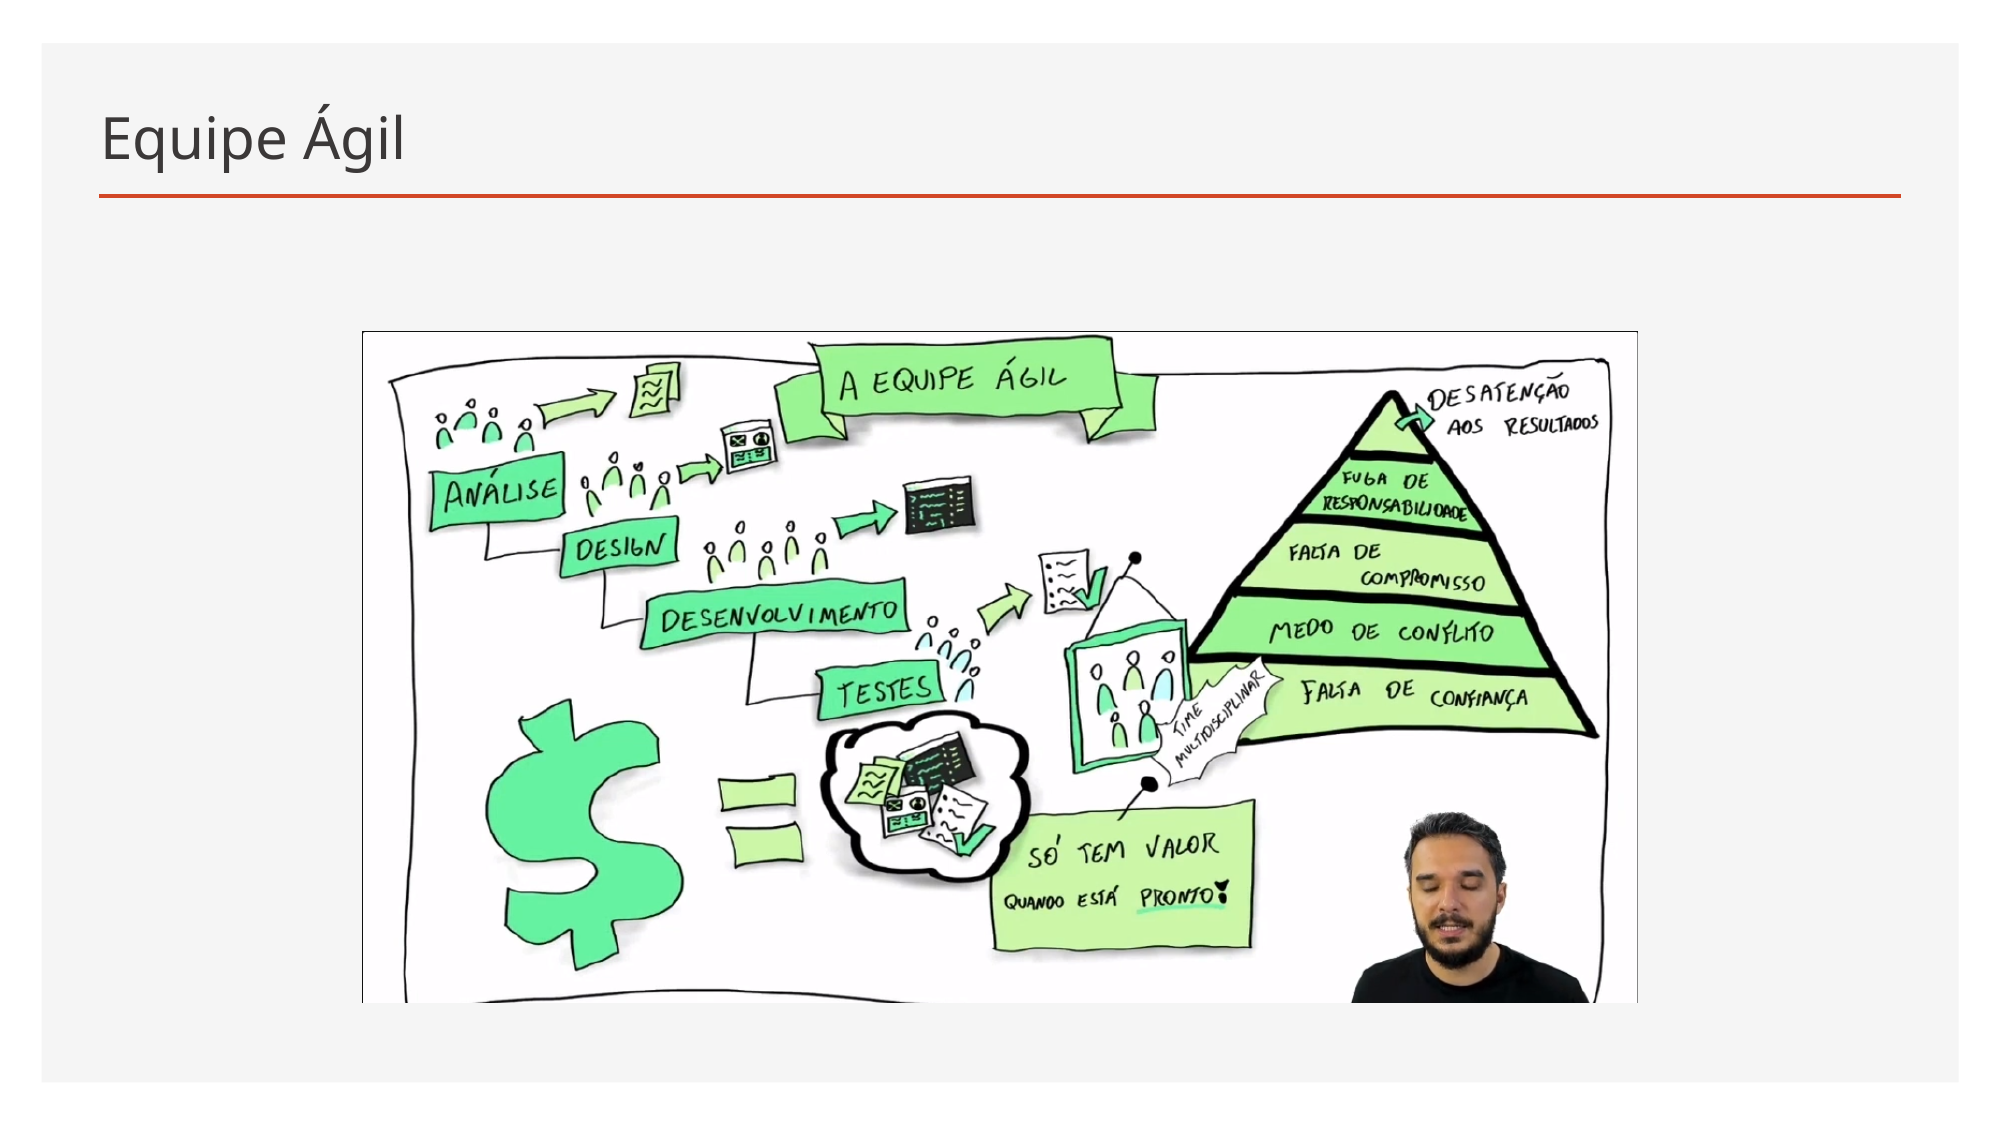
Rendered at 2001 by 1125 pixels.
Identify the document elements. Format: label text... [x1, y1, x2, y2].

picture [362, 331, 1638, 1003]
title Equipe Ágil [85, 73, 1214, 179]
